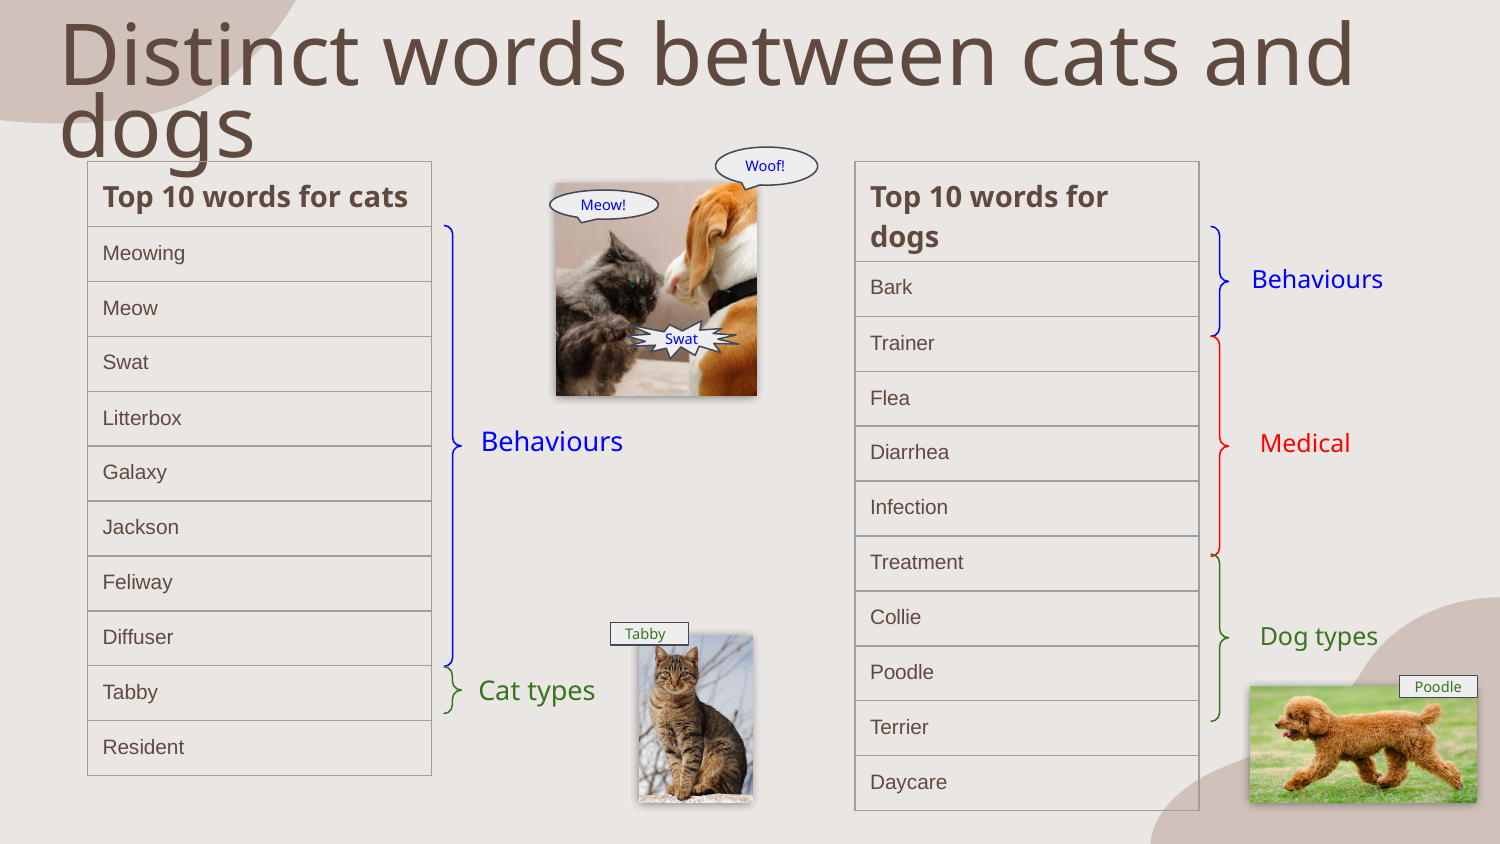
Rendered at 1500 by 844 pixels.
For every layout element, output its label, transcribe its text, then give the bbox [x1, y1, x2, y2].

table_cell Trainer [856, 317, 1198, 371]
text_box Behaviours [465, 408, 653, 472]
text_box [443, 666, 462, 714]
table_cell Bark [856, 262, 1198, 316]
table_header Top 10 words for dogs [856, 162, 1198, 261]
text_box Poodle [1399, 675, 1478, 685]
table_header Top 10 words for cats [88, 162, 431, 226]
table_cell Meowing [88, 227, 431, 281]
text_box Cat types [463, 658, 632, 721]
table_cell Swat [88, 337, 431, 391]
table_cell Resident [88, 721, 431, 775]
table_cell Feliway [88, 557, 431, 610]
text_box [1210, 553, 1229, 722]
table_cell Diarrhea [856, 427, 1198, 480]
text_box [444, 225, 462, 666]
picture [1250, 685, 1478, 803]
table_cell Tabby [88, 666, 431, 720]
table_cell Collie [856, 592, 1198, 645]
table_cell Flea [856, 372, 1198, 425]
text_box [1210, 226, 1229, 336]
table_cell Daycare [856, 756, 1198, 810]
title Distinct words between cats and dogs [43, 13, 1394, 134]
table_cell Poodle [856, 647, 1198, 700]
table_cell Jackson [88, 502, 431, 555]
picture [639, 634, 753, 803]
table_cell Litterbox [88, 392, 431, 445]
text_box Tabby [610, 622, 689, 645]
table_cell Diffuser [88, 612, 431, 665]
table_cell Terrier [856, 701, 1198, 755]
table_cell Meow [88, 282, 431, 336]
text_box Behaviours [1236, 249, 1432, 309]
table_cell Infection [856, 482, 1198, 535]
text_box Woof! [715, 147, 818, 186]
text_box Dog types [1244, 605, 1440, 666]
table_cell Galaxy [88, 447, 431, 500]
table_cell Treatment [856, 537, 1198, 590]
text_box [1210, 335, 1229, 555]
text_box Medical [1244, 412, 1440, 472]
picture [556, 183, 757, 396]
